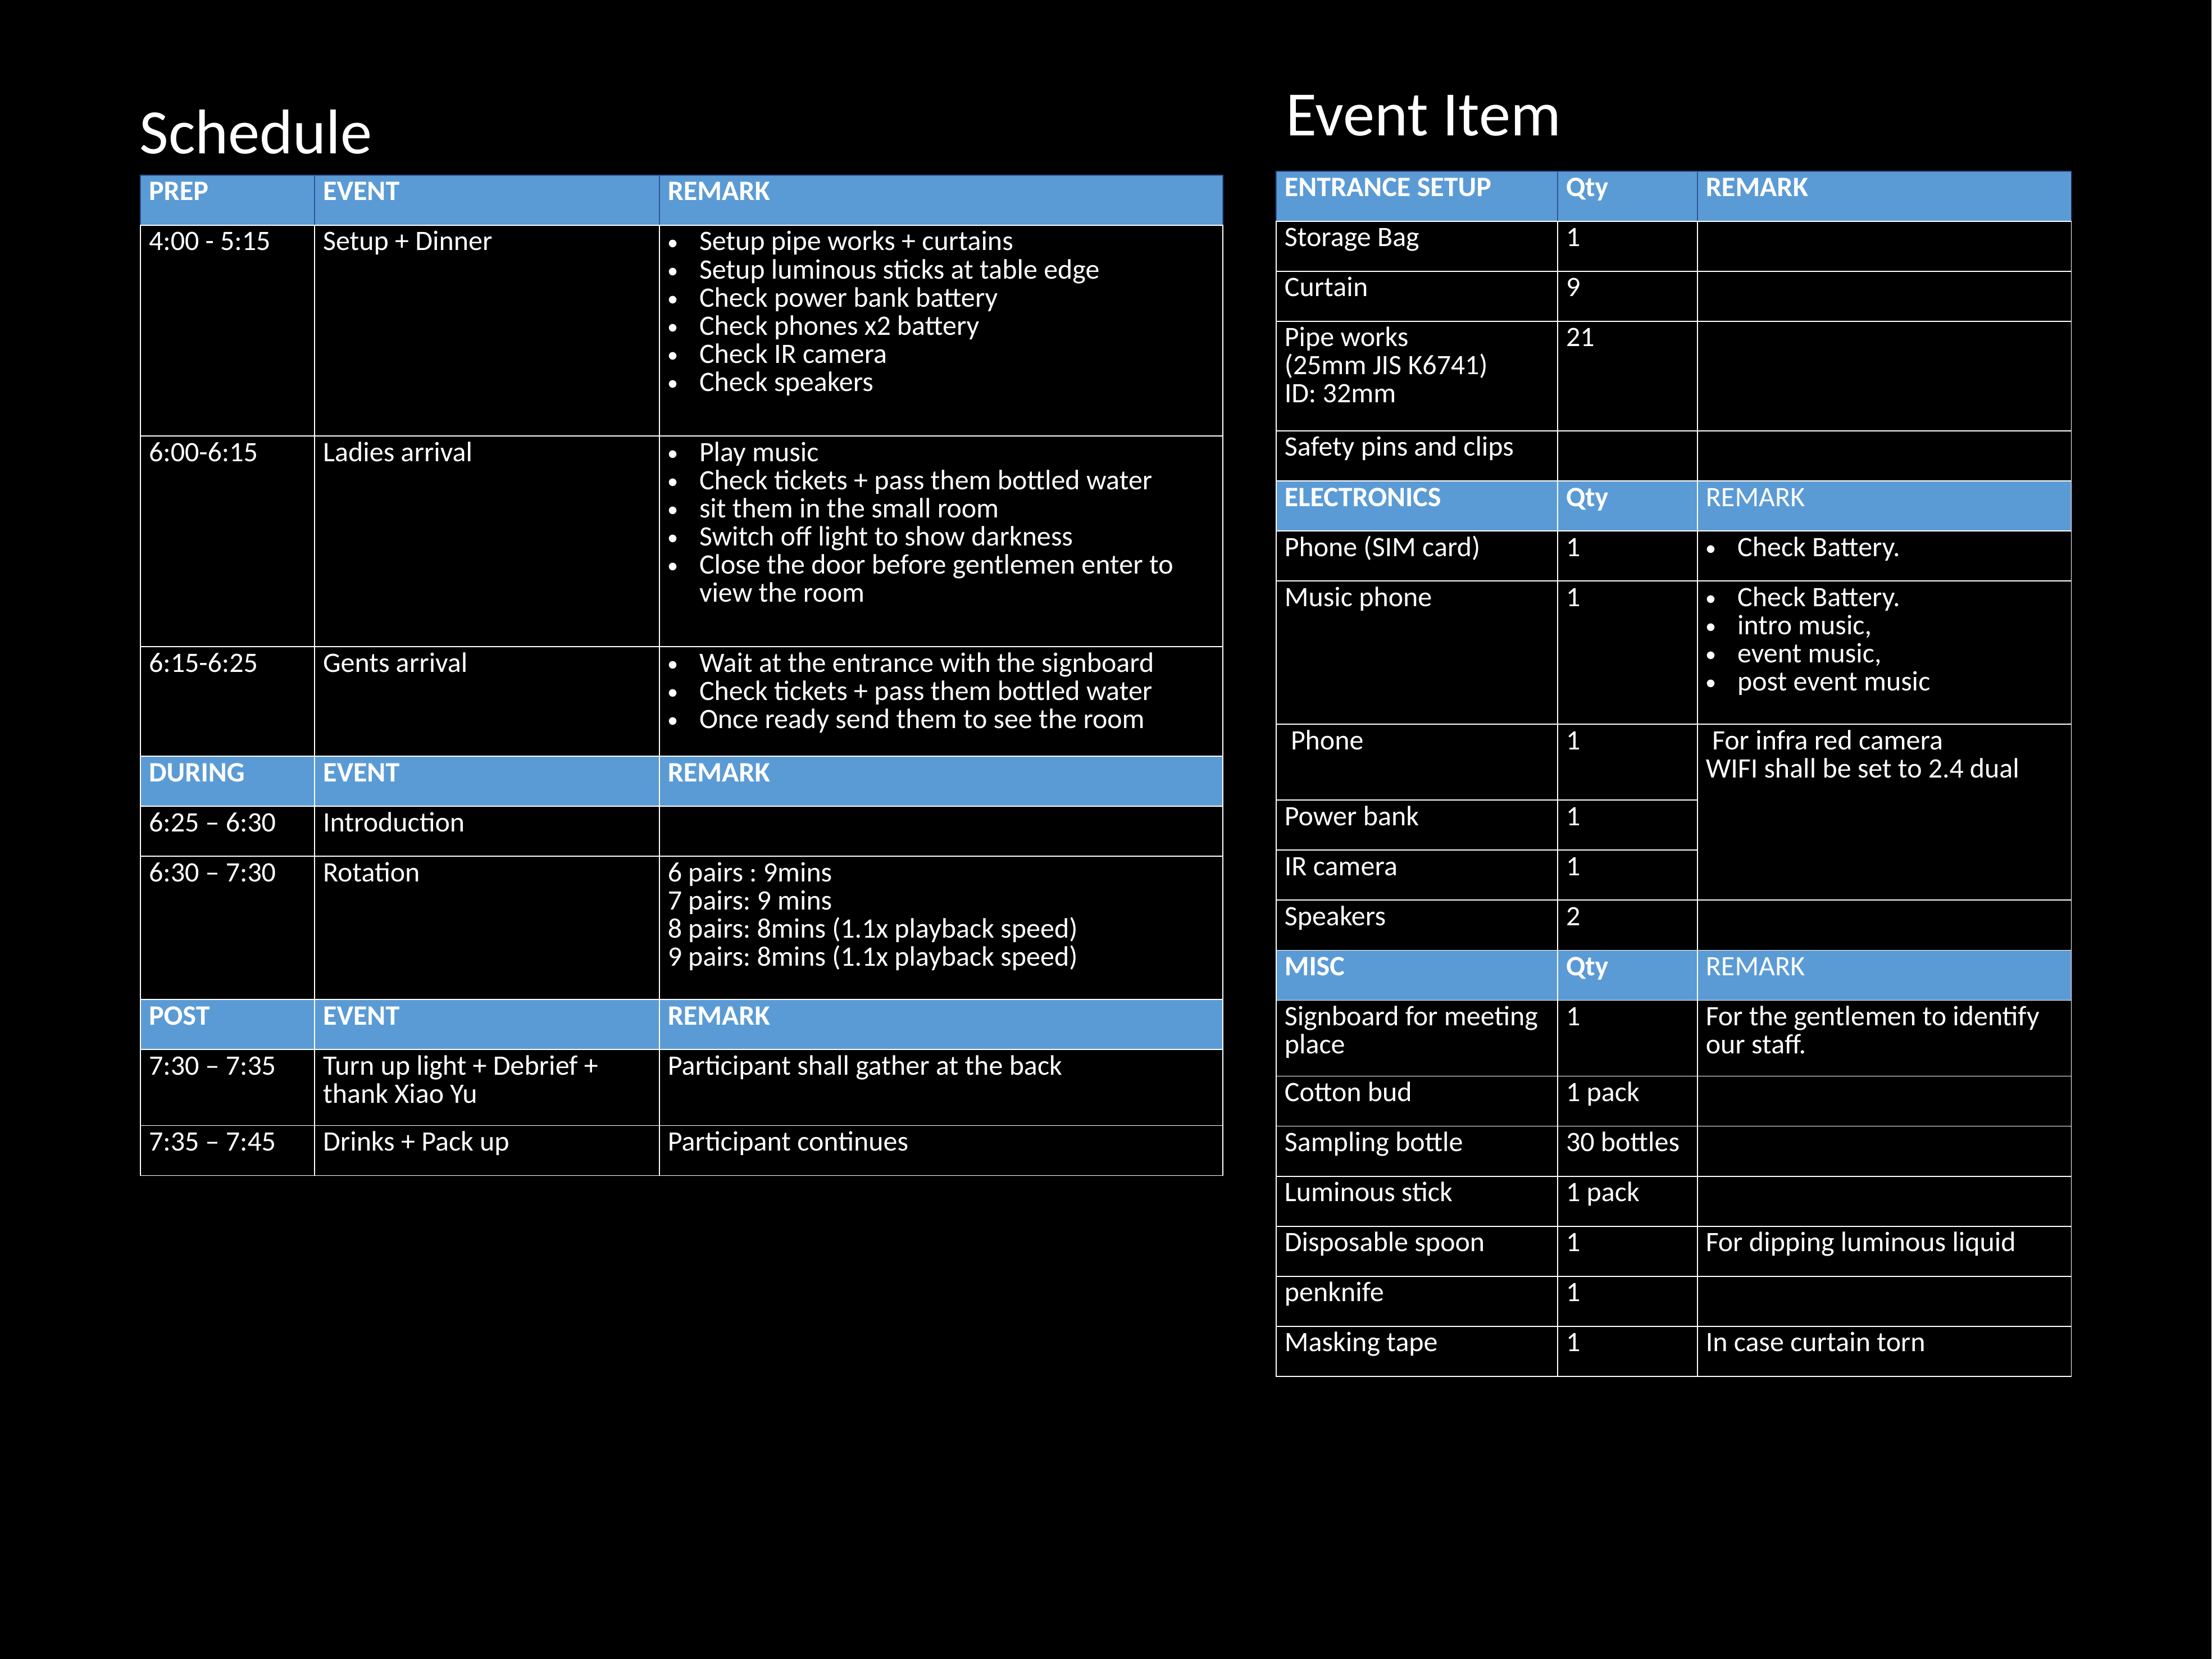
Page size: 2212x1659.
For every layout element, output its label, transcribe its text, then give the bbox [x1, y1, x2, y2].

table_cell 1 [1558, 801, 1697, 849]
table_cell Setup + Dinner [315, 226, 659, 435]
table_header REMARK [660, 176, 1222, 225]
table_cell 1 [1558, 851, 1697, 899]
table_cell 9 [1558, 272, 1697, 321]
text_box Event Item [1277, 68, 1570, 153]
table_cell REMARK [1698, 951, 2071, 1000]
table_cell For infra red camera WIFI shall be set to 2.4 dual [1698, 725, 2071, 899]
table_cell 30 bottles [1558, 1126, 1697, 1176]
table_cell [1698, 1177, 2071, 1226]
table_cell Luminous stick [1277, 1177, 1557, 1226]
table_cell Check Battery. intro music, event music, post event music [1698, 581, 2071, 724]
table_cell Masking tape [1277, 1327, 1557, 1376]
table_cell 1 [1558, 531, 1697, 580]
table_cell EVENT [315, 1000, 659, 1049]
table_cell 1 [1558, 725, 1697, 799]
table_cell Gents arrival [315, 647, 659, 756]
table_cell Power bank [1277, 801, 1557, 849]
table_cell Qty [1558, 951, 1697, 1000]
table_cell 6:15-6:25 [141, 647, 314, 756]
table_cell 1 [1558, 581, 1697, 724]
table_cell [1698, 222, 2071, 271]
table_cell Signboard for meeting place [1277, 1001, 1557, 1076]
table_cell 1 [1558, 1277, 1697, 1326]
table_cell 21 [1558, 322, 1697, 430]
table_cell Participant shall gather at the back [660, 1050, 1222, 1125]
table_cell Introduction [315, 807, 659, 856]
table_cell Setup pipe works + curtains Setup luminous sticks at table edge Check power bank battery Check phones x2 battery Check IR camera Check speakers [660, 226, 1222, 435]
table_header Qty [1558, 172, 1697, 221]
table_cell 1 pack [1558, 1076, 1697, 1126]
table_header ENTRANCE SETUP [1277, 172, 1557, 221]
table_cell Ladies arrival [315, 437, 659, 646]
table_cell 1 [1558, 1227, 1697, 1276]
table_cell 7:30 – 7:35 [141, 1050, 314, 1125]
table_cell [1698, 1126, 2071, 1176]
table_cell IR camera [1277, 851, 1557, 899]
table_cell [1698, 901, 2071, 950]
table_cell 4:00 - 5:15 [141, 226, 314, 435]
table_cell 7:35 – 7:45 [141, 1126, 314, 1175]
table_cell Rotation [315, 857, 659, 999]
table_cell Music phone [1277, 581, 1557, 724]
table_cell Turn up light + Debrief + thank Xiao Yu [315, 1050, 659, 1125]
table_cell Sampling bottle [1277, 1126, 1557, 1176]
table_cell Check Battery. [1698, 531, 2071, 580]
table_header PREP [141, 176, 314, 225]
table_cell Wait at the entrance with the signboard Check tickets + pass them bottled water Once ready send them to see the room [660, 647, 1222, 756]
table_cell Cotton bud [1277, 1076, 1557, 1126]
table_cell EVENT [315, 757, 659, 806]
table_cell 2 [1558, 901, 1697, 950]
table_cell [1698, 431, 2071, 480]
table_header REMARK [1698, 172, 2071, 221]
table_cell For dipping luminous liquid [1698, 1227, 2071, 1276]
table_cell In case curtain torn [1698, 1327, 2071, 1376]
table_cell 6:00-6:15 [141, 437, 314, 646]
table_cell 6 pairs : 9mins 7 pairs: 9 mins 8 pairs: 8mins (1.1x playback speed) 9 pairs: 8mins (1.1x playback speed) [660, 857, 1222, 999]
table_cell Speakers [1277, 901, 1557, 950]
table_cell [1698, 1076, 2071, 1126]
table_cell 1 pack [1558, 1177, 1697, 1226]
table_cell MISC [1277, 951, 1557, 1000]
table_cell 1 [1558, 1001, 1697, 1076]
table_header EVENT [315, 176, 659, 225]
table_cell [1698, 322, 2071, 430]
table_cell REMARK [660, 1000, 1222, 1049]
table_cell [1558, 431, 1697, 480]
table_cell [1698, 1277, 2071, 1326]
table_cell [1698, 272, 2071, 321]
table_cell Play music Check tickets + pass them bottled water sit them in the small room Switch off light to show darkness Close the door before gentlemen enter to view the room [660, 437, 1222, 646]
table_cell REMARK [660, 757, 1222, 806]
table_cell Qty [1558, 481, 1697, 530]
table_cell Safety pins and clips [1277, 431, 1557, 480]
table_cell REMARK [1698, 481, 2071, 530]
table_cell [660, 807, 1222, 856]
table_cell DURING [141, 757, 314, 806]
table_cell penknife [1277, 1277, 1557, 1326]
table_cell 1 [1558, 1327, 1697, 1376]
text_box Schedule [131, 86, 381, 170]
table_cell Curtain [1277, 272, 1557, 321]
table_cell Drinks + Pack up [315, 1126, 659, 1175]
table_cell ELECTRONICS [1277, 481, 1557, 530]
table_cell Phone (SIM card) [1277, 531, 1557, 580]
table_cell Phone [1277, 725, 1557, 799]
table_cell Storage Bag [1277, 222, 1557, 271]
table_cell 6:25 – 6:30 [141, 807, 314, 856]
table_cell POST [141, 1000, 314, 1049]
table_cell Participant continues [660, 1126, 1222, 1175]
table_cell For the gentlemen to identify our staff. [1698, 1001, 2071, 1076]
table_cell 6:30 – 7:30 [141, 857, 314, 999]
table_cell Disposable spoon [1277, 1227, 1557, 1276]
table_cell 1 [1558, 222, 1697, 271]
table_cell Pipe works (25mm JIS K6741) ID: 32mm [1277, 322, 1557, 430]
